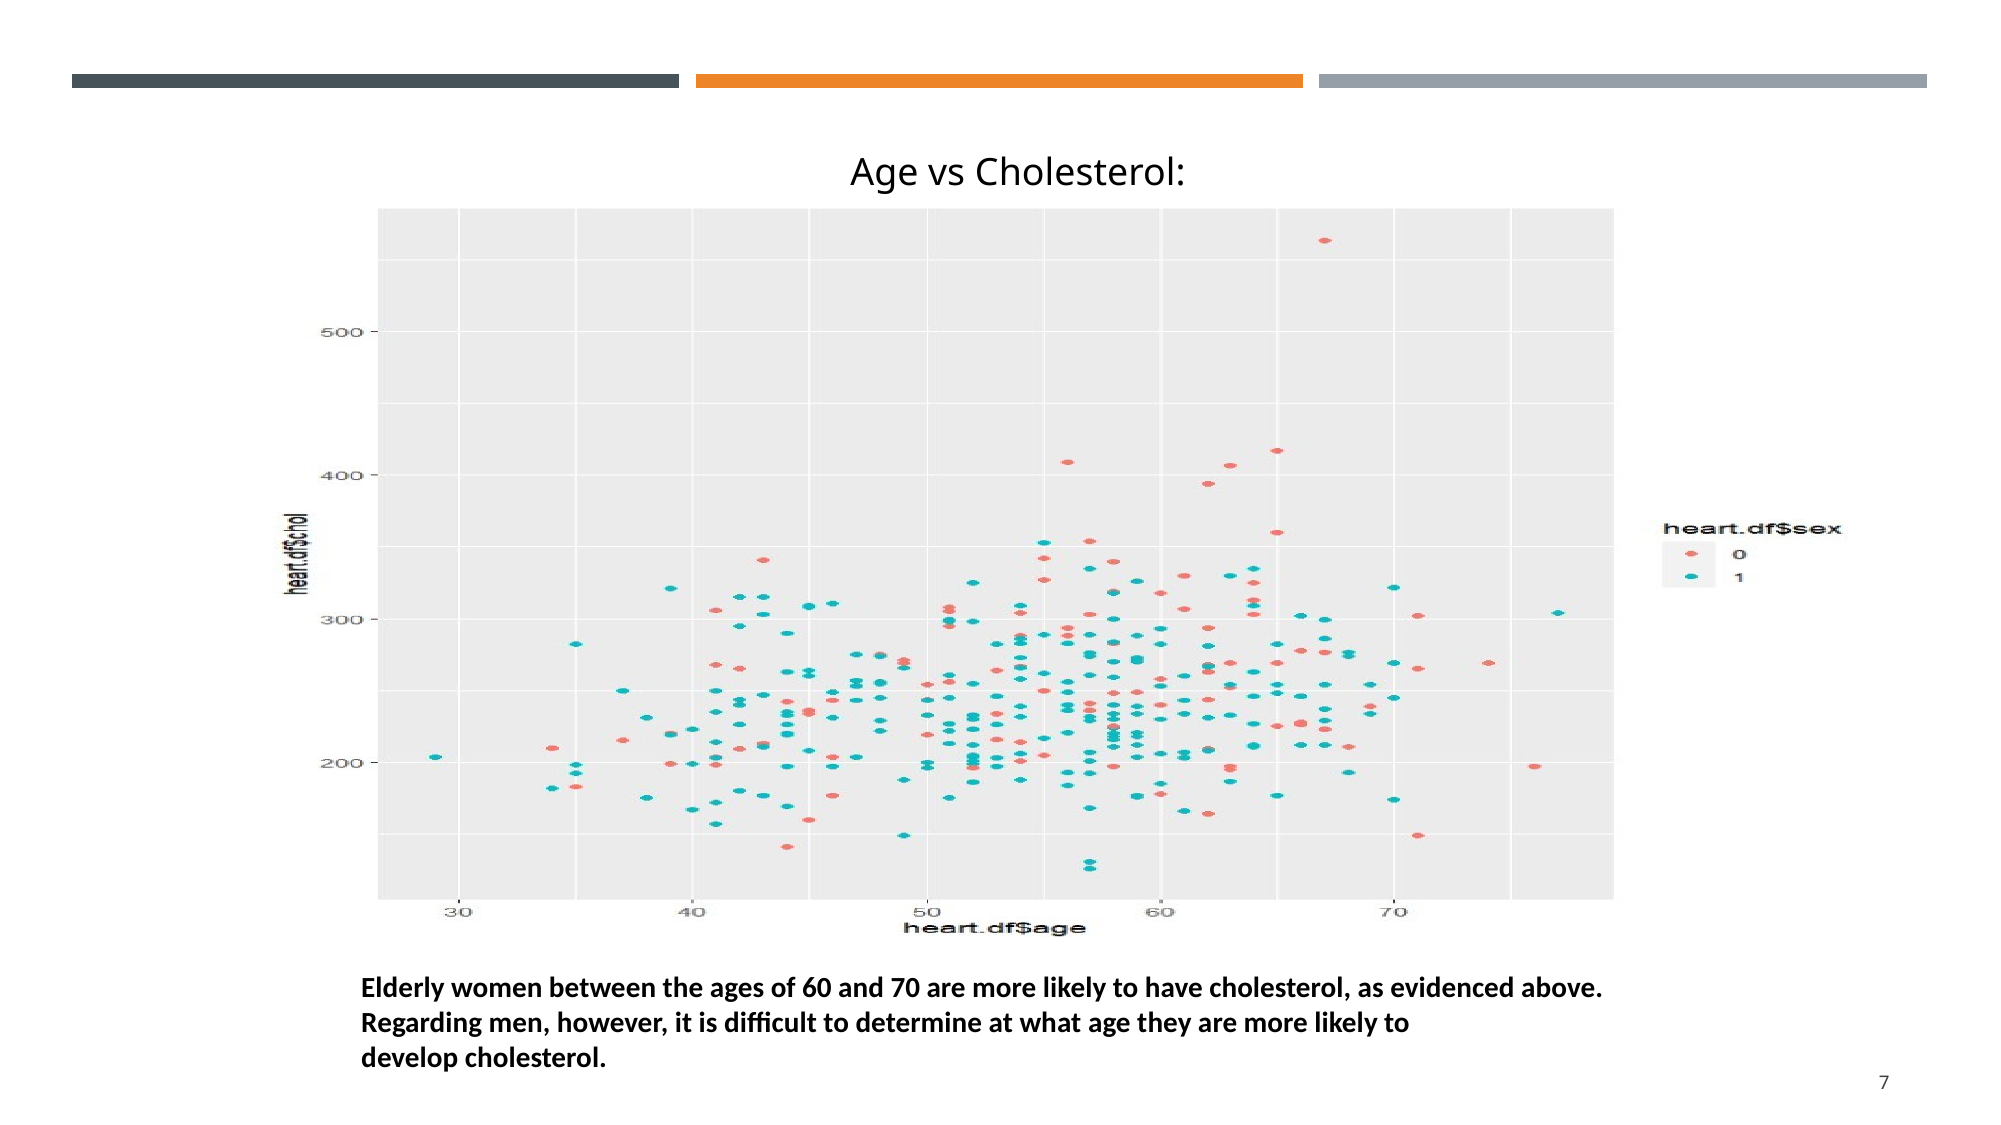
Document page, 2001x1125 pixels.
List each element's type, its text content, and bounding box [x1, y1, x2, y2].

text_box Elderly women between the ages of 60 and 70 are more likely to have cholesterol, as evidenced above. Regarding men, however, it is difficult to determine at what age they are more likely to develop cholesterol. [346, 961, 1666, 1081]
text_box Age vs Cholesterol: [835, 140, 1225, 200]
slide_number 7 [1732, 1053, 1905, 1114]
picture [273, 200, 1872, 937]
